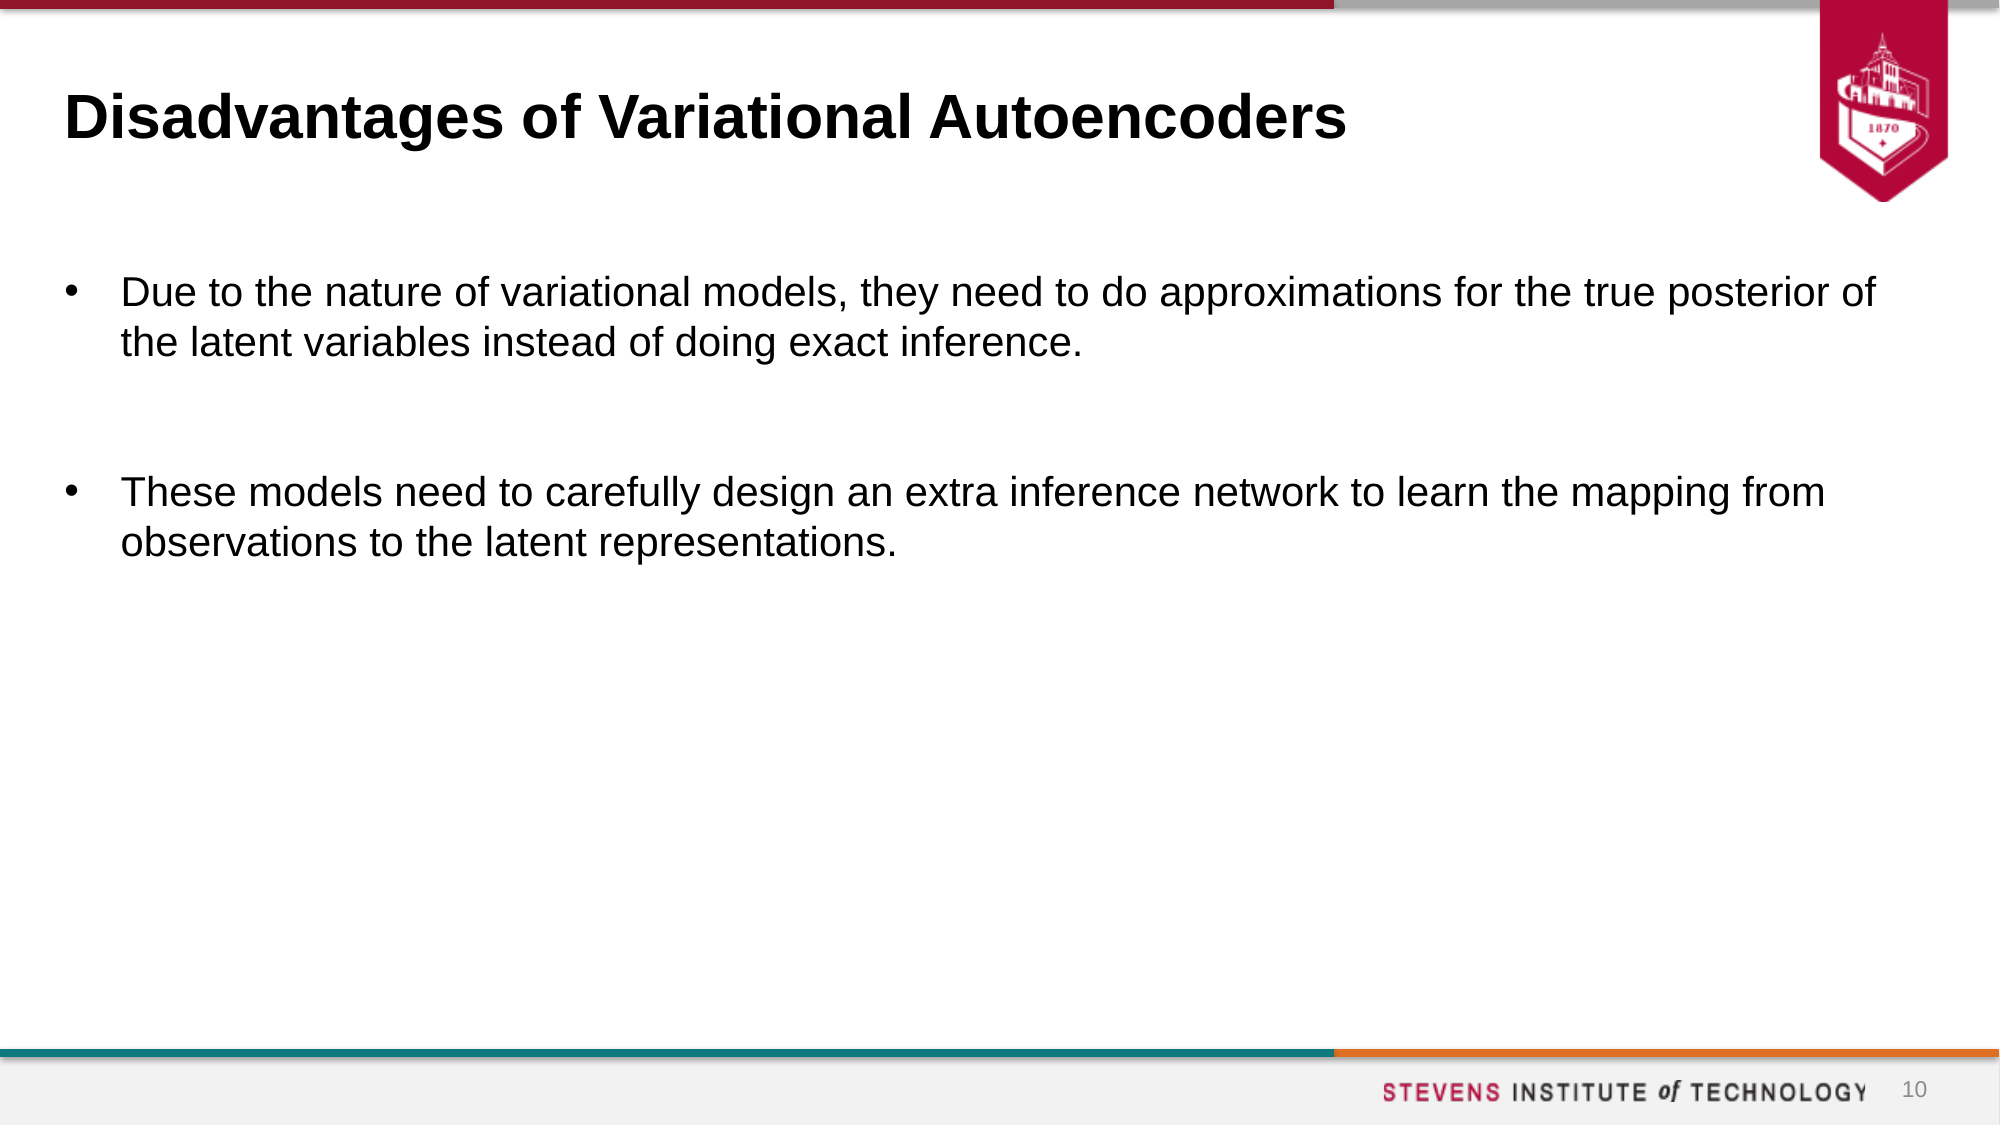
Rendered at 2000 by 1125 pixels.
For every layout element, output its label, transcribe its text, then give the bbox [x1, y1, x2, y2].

list Due to the nature of variational models, they need to do approximations for the true posterior of the latent variables instead of doing exact inference. These models need to carefully design an extra inference network to learn the mapping from observations to the latent representations. [49, 182, 1951, 1000]
slide_number 10 [1862, 1057, 1967, 1118]
title Disadvantages of Variational Autoencoders [49, 68, 1647, 157]
